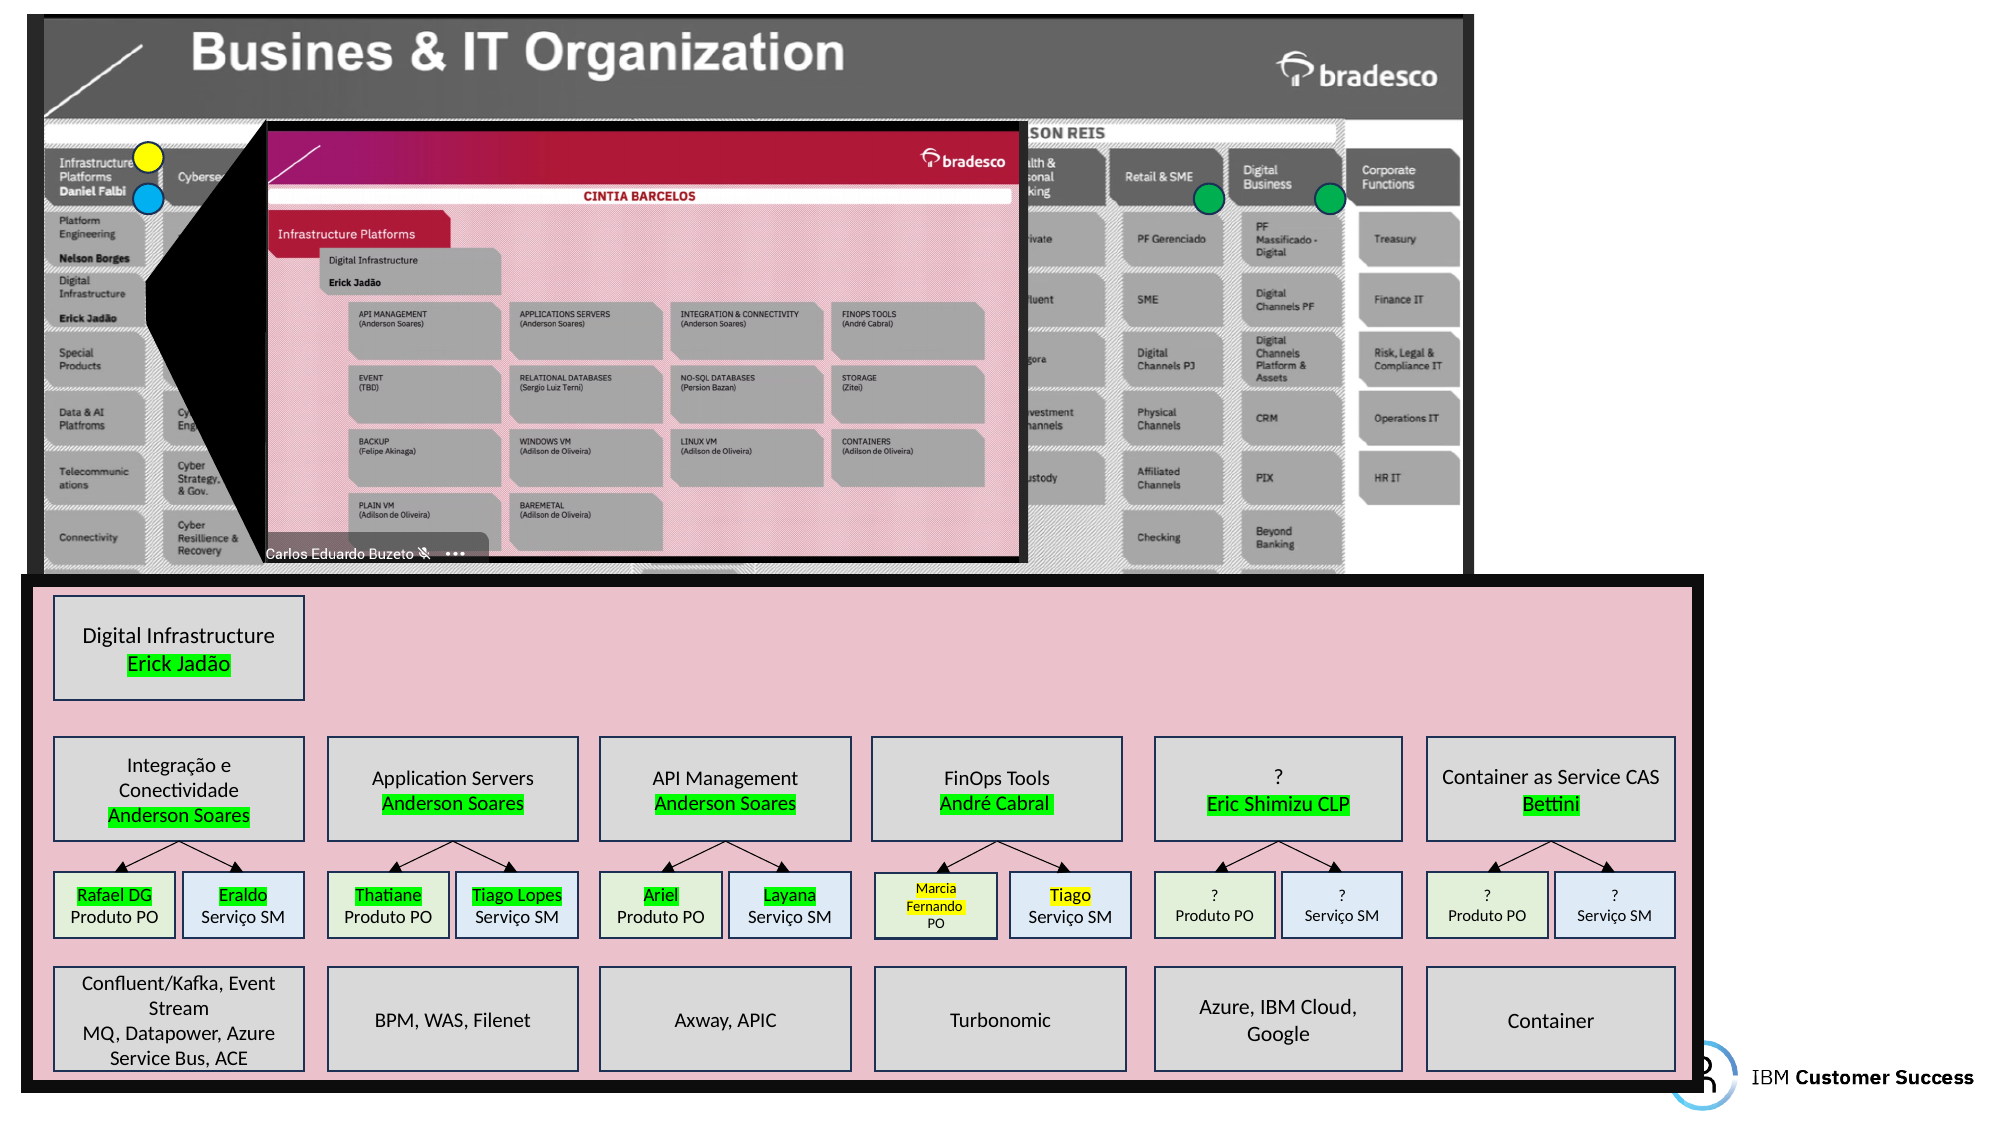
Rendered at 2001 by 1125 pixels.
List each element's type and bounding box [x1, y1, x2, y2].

list [265, 121, 1029, 563]
picture [1650, 1026, 1983, 1125]
text_box [27, 14, 1475, 580]
text_box [27, 580, 1699, 1087]
